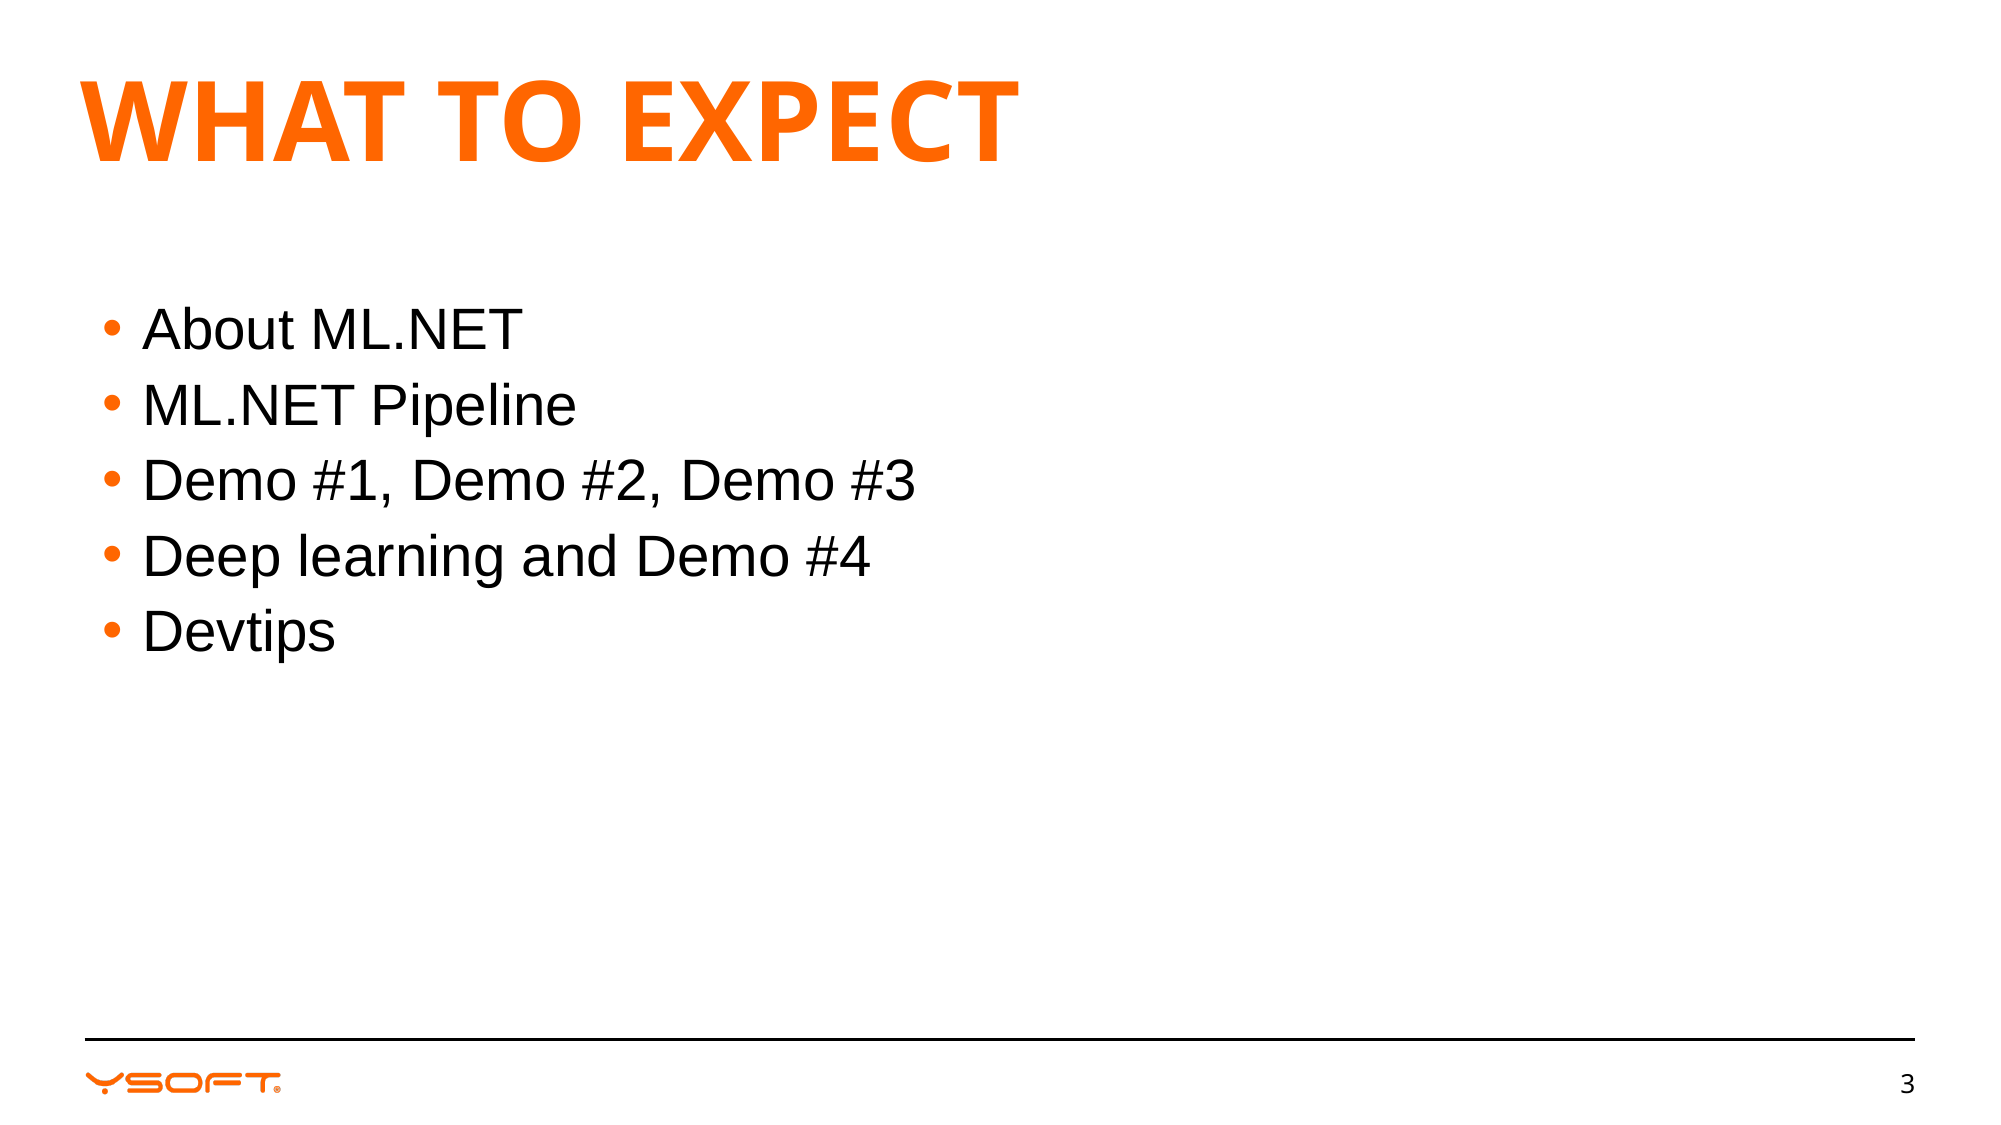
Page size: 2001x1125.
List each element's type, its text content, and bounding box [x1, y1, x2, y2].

list About ML.NET ML.NET Pipeline Demo #1, Demo #2, Demo #3 Deep learning and Demo #4 Devtips [84, 287, 965, 984]
title What to expect [65, 53, 1938, 199]
picture [84, 1071, 281, 1095]
